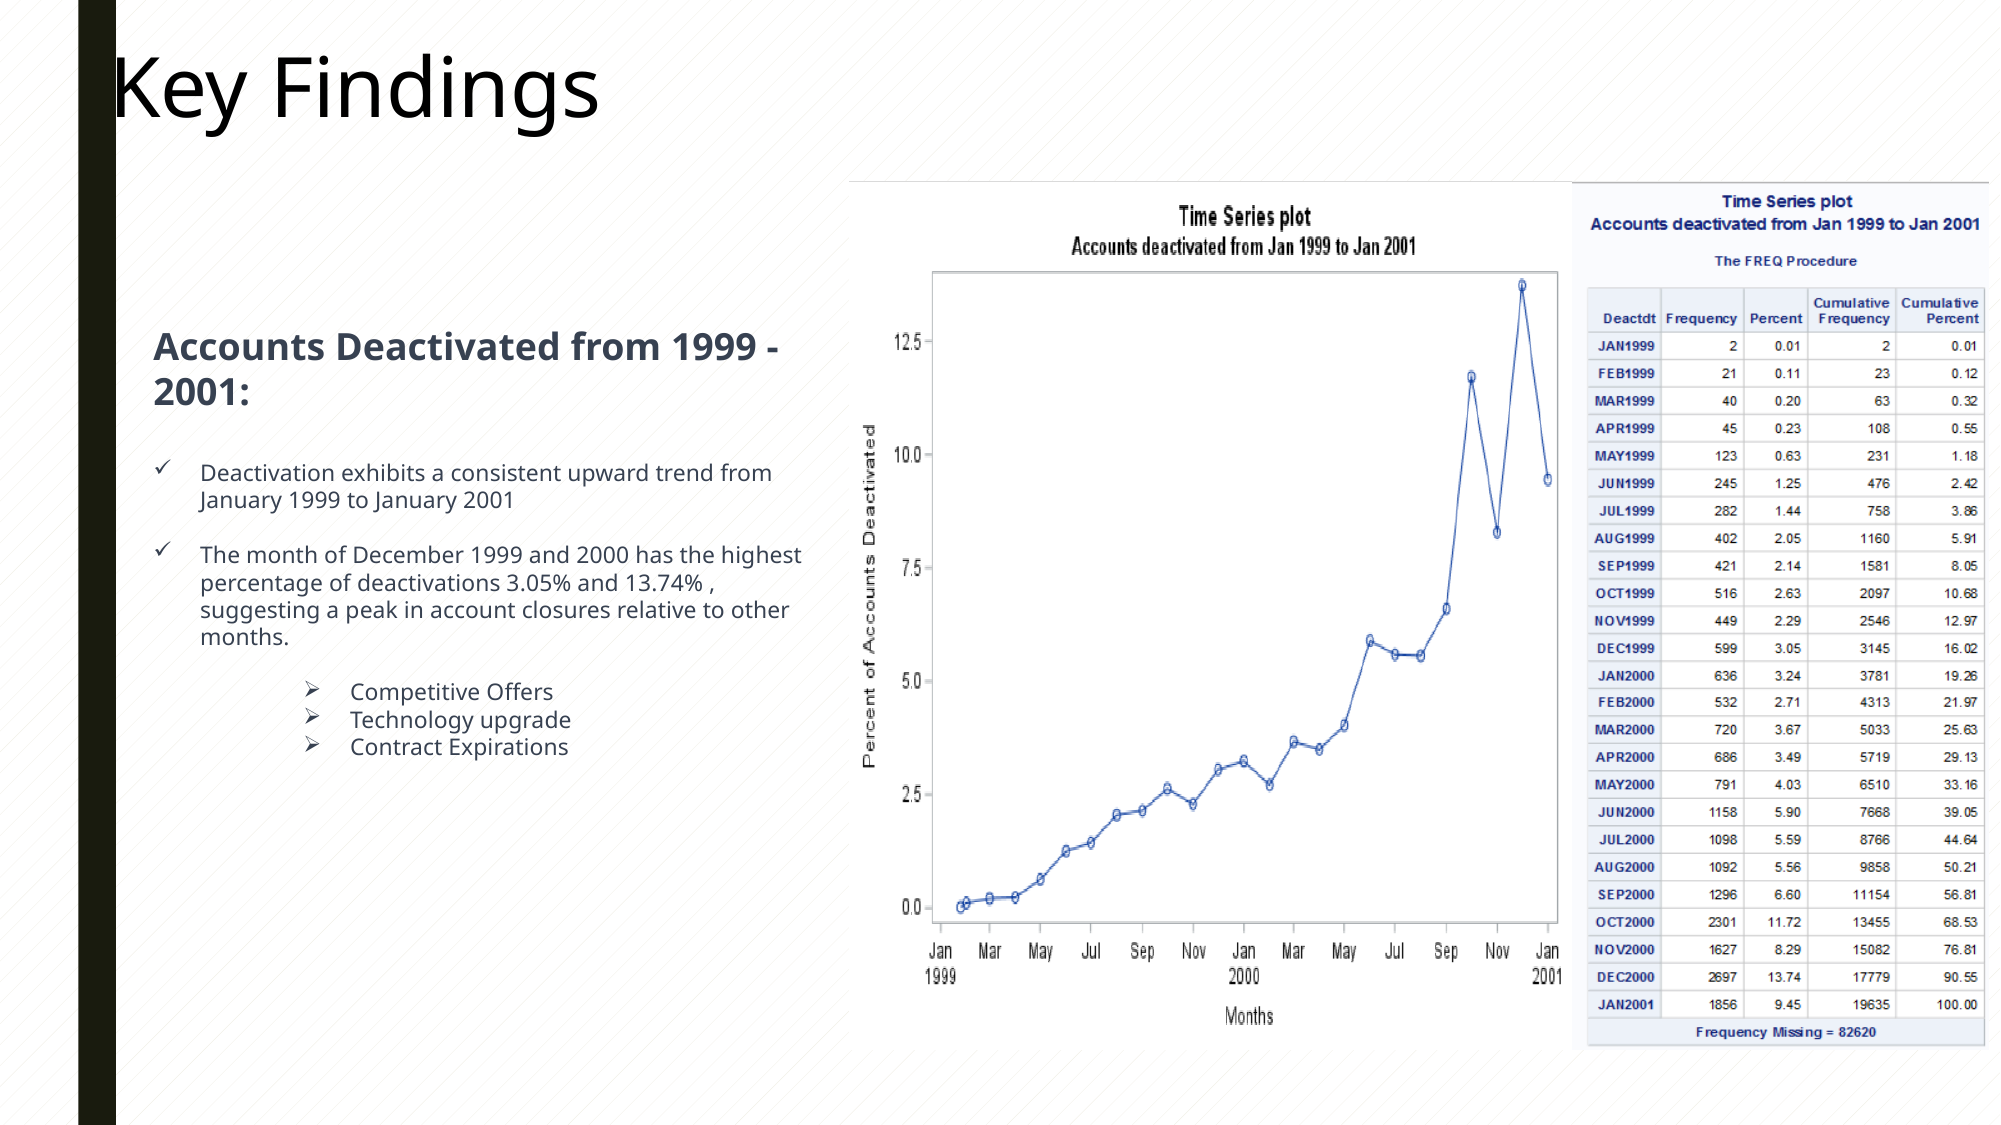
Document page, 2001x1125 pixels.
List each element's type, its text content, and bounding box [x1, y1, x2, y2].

picture [849, 181, 1989, 1050]
text_box Key Findings [39, 27, 672, 142]
text_box [151, 562, 800, 613]
text_box Accounts Deactivated from 1999 - 2001: Deactivation exhibits a consistent upward trend from January 1999 to January 2001 The month of December 1999 and 2000 has the highest percentage of deactivations 3.05% and 13.74% , suggesting a peak in account closures relative to other months. Competitive Offers Technology upgrade Contract Expirations [138, 315, 825, 768]
